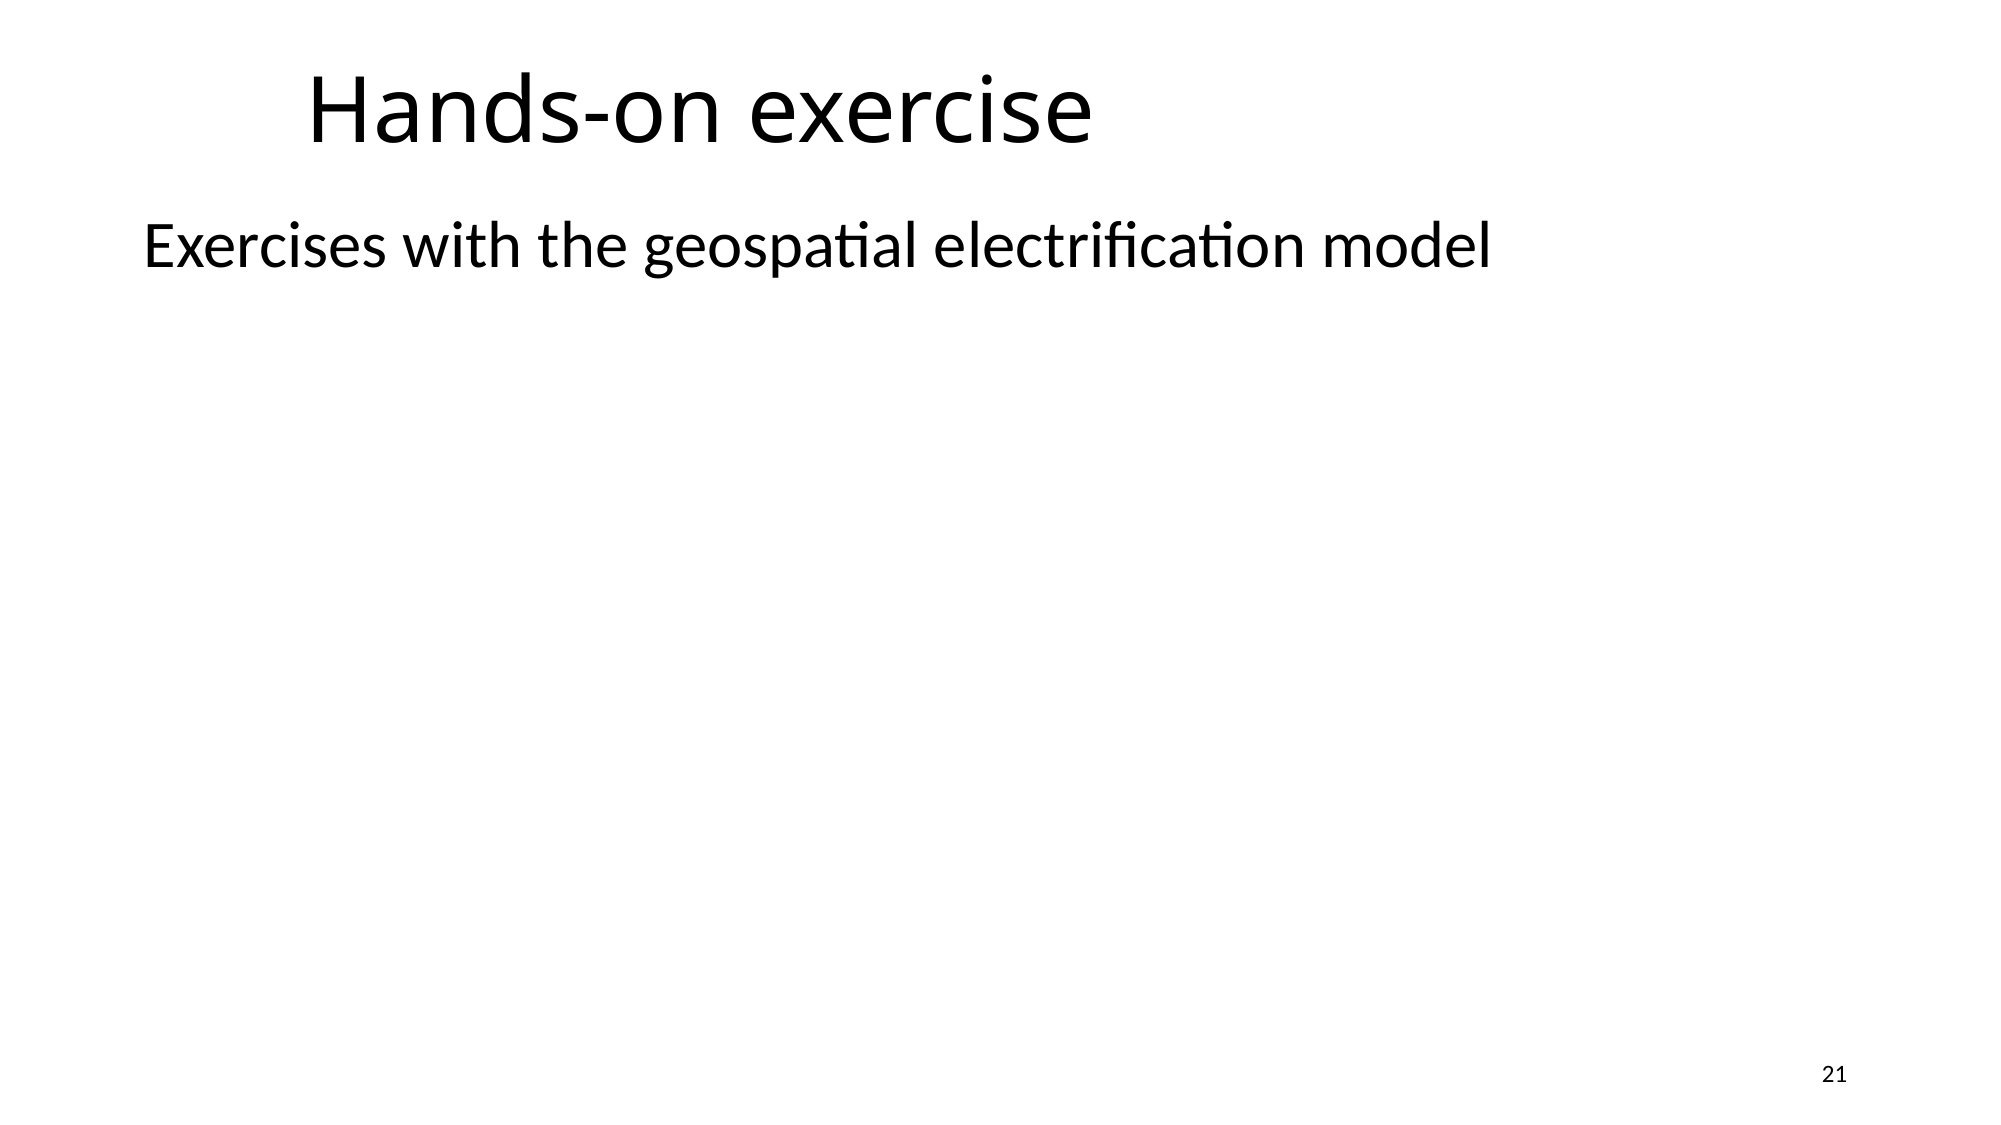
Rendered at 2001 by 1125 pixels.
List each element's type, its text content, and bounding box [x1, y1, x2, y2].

slide_number 21 [1412, 1042, 1863, 1103]
text_box Hands-on exercise [290, 42, 1714, 170]
text_box Exercises with the geospatial electrification model [129, 193, 1634, 289]
